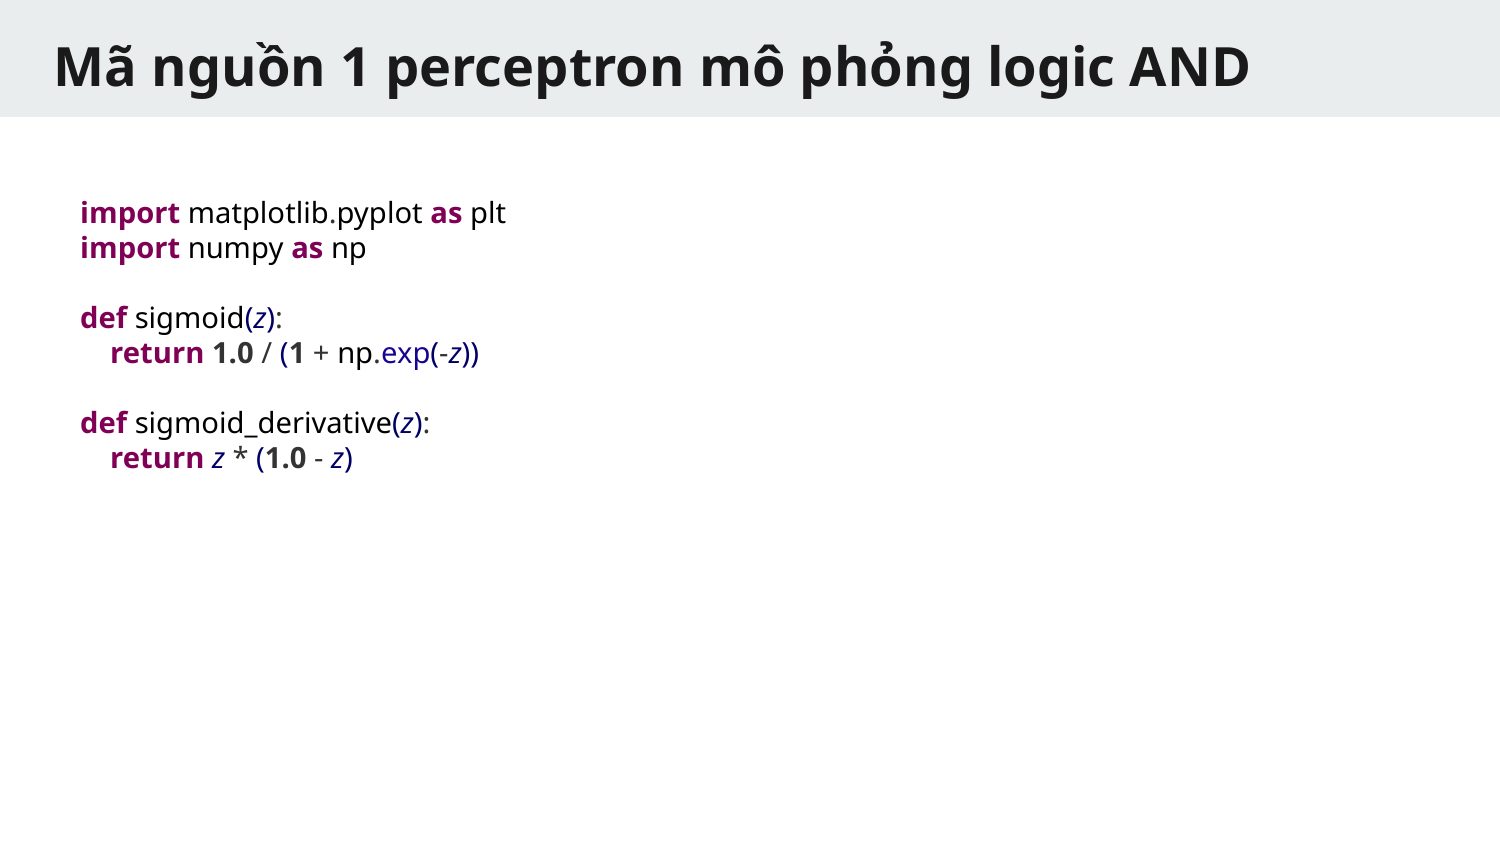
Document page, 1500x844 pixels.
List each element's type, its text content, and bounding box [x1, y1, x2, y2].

title Mã nguồn 1 perceptron mô phỏng logic AND [38, 17, 1467, 106]
text_box import matplotlib.pyplot as plt import numpy as np def sigmoid(z): return 1.0 / (1 + np.exp(-z)) def sigmoid_derivative(z): return z * (1.0 - z) [65, 187, 1063, 482]
